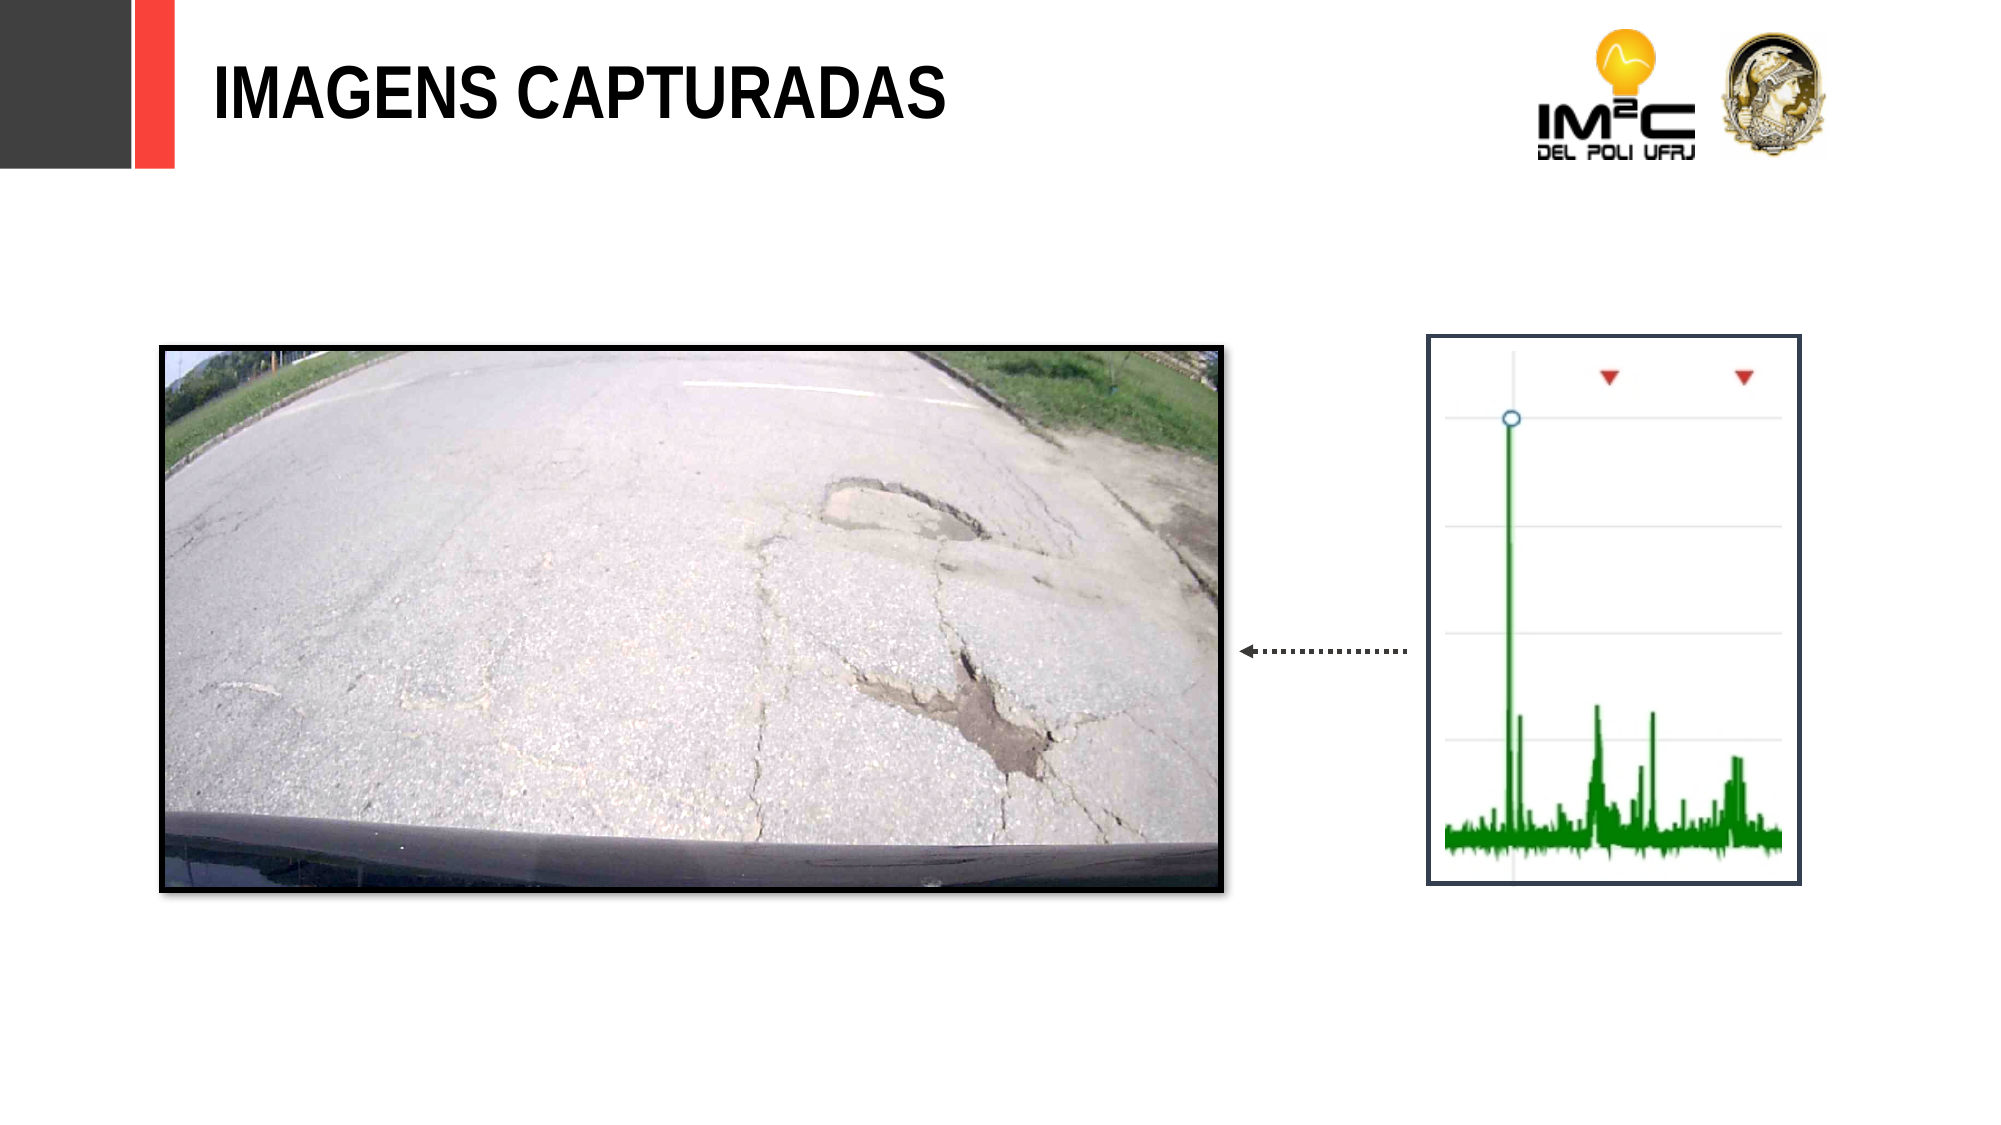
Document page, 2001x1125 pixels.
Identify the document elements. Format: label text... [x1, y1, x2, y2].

picture [164, 350, 1218, 887]
text_box [134, 0, 176, 170]
text_box [1428, 335, 1800, 884]
text_box IMAGENS CAPTURADAS [198, 35, 964, 141]
text_box [0, 0, 132, 170]
picture [1538, 29, 1695, 160]
picture [1445, 351, 1782, 887]
picture [1720, 31, 1829, 160]
